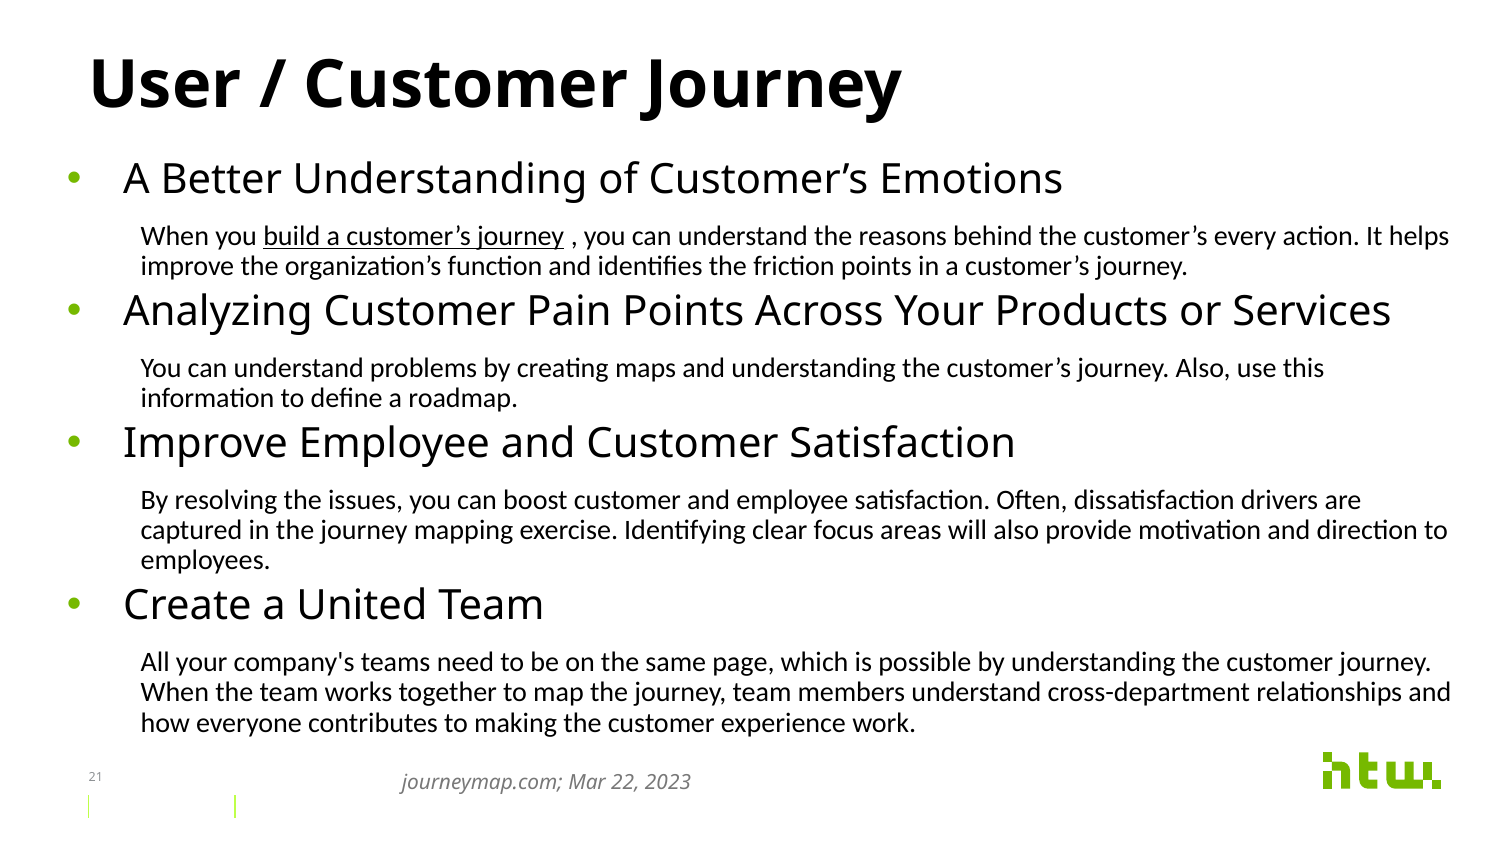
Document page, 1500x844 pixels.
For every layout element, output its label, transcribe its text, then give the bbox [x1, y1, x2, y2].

footer journeymap.com; Mar 22, 2023 [401, 768, 1302, 799]
slide_number 21 [88, 768, 373, 799]
title User / Customer Journey [88, 50, 1323, 123]
list A Better Understanding of Customer’s Emotions When you build a customer’s journey , you can understand the reasons behind the customer’s every action. It helps improve the organization’s function and identifies the friction points in a customer’s journey. Analyzing Customer Pain Points Across Your Products or Services You can understand problems by creating maps and understanding the customer’s journey. Also, use this information to define a roadmap. Improve Employee and Customer Satisfaction By resolving the issues, you can boost customer and employee satisfaction. Often, dissatisfaction drivers are captured in the journey mapping exercise. Identifying clear focus areas will also provide motivation and direction to employees. Create a United Team All your company's teams need to be on the same page, which is possible by understanding the customer journey. When the team works together to map the journey, team members understand cross-department relationships and how everyone contributes to making the customer experience work. [37, 149, 1463, 642]
